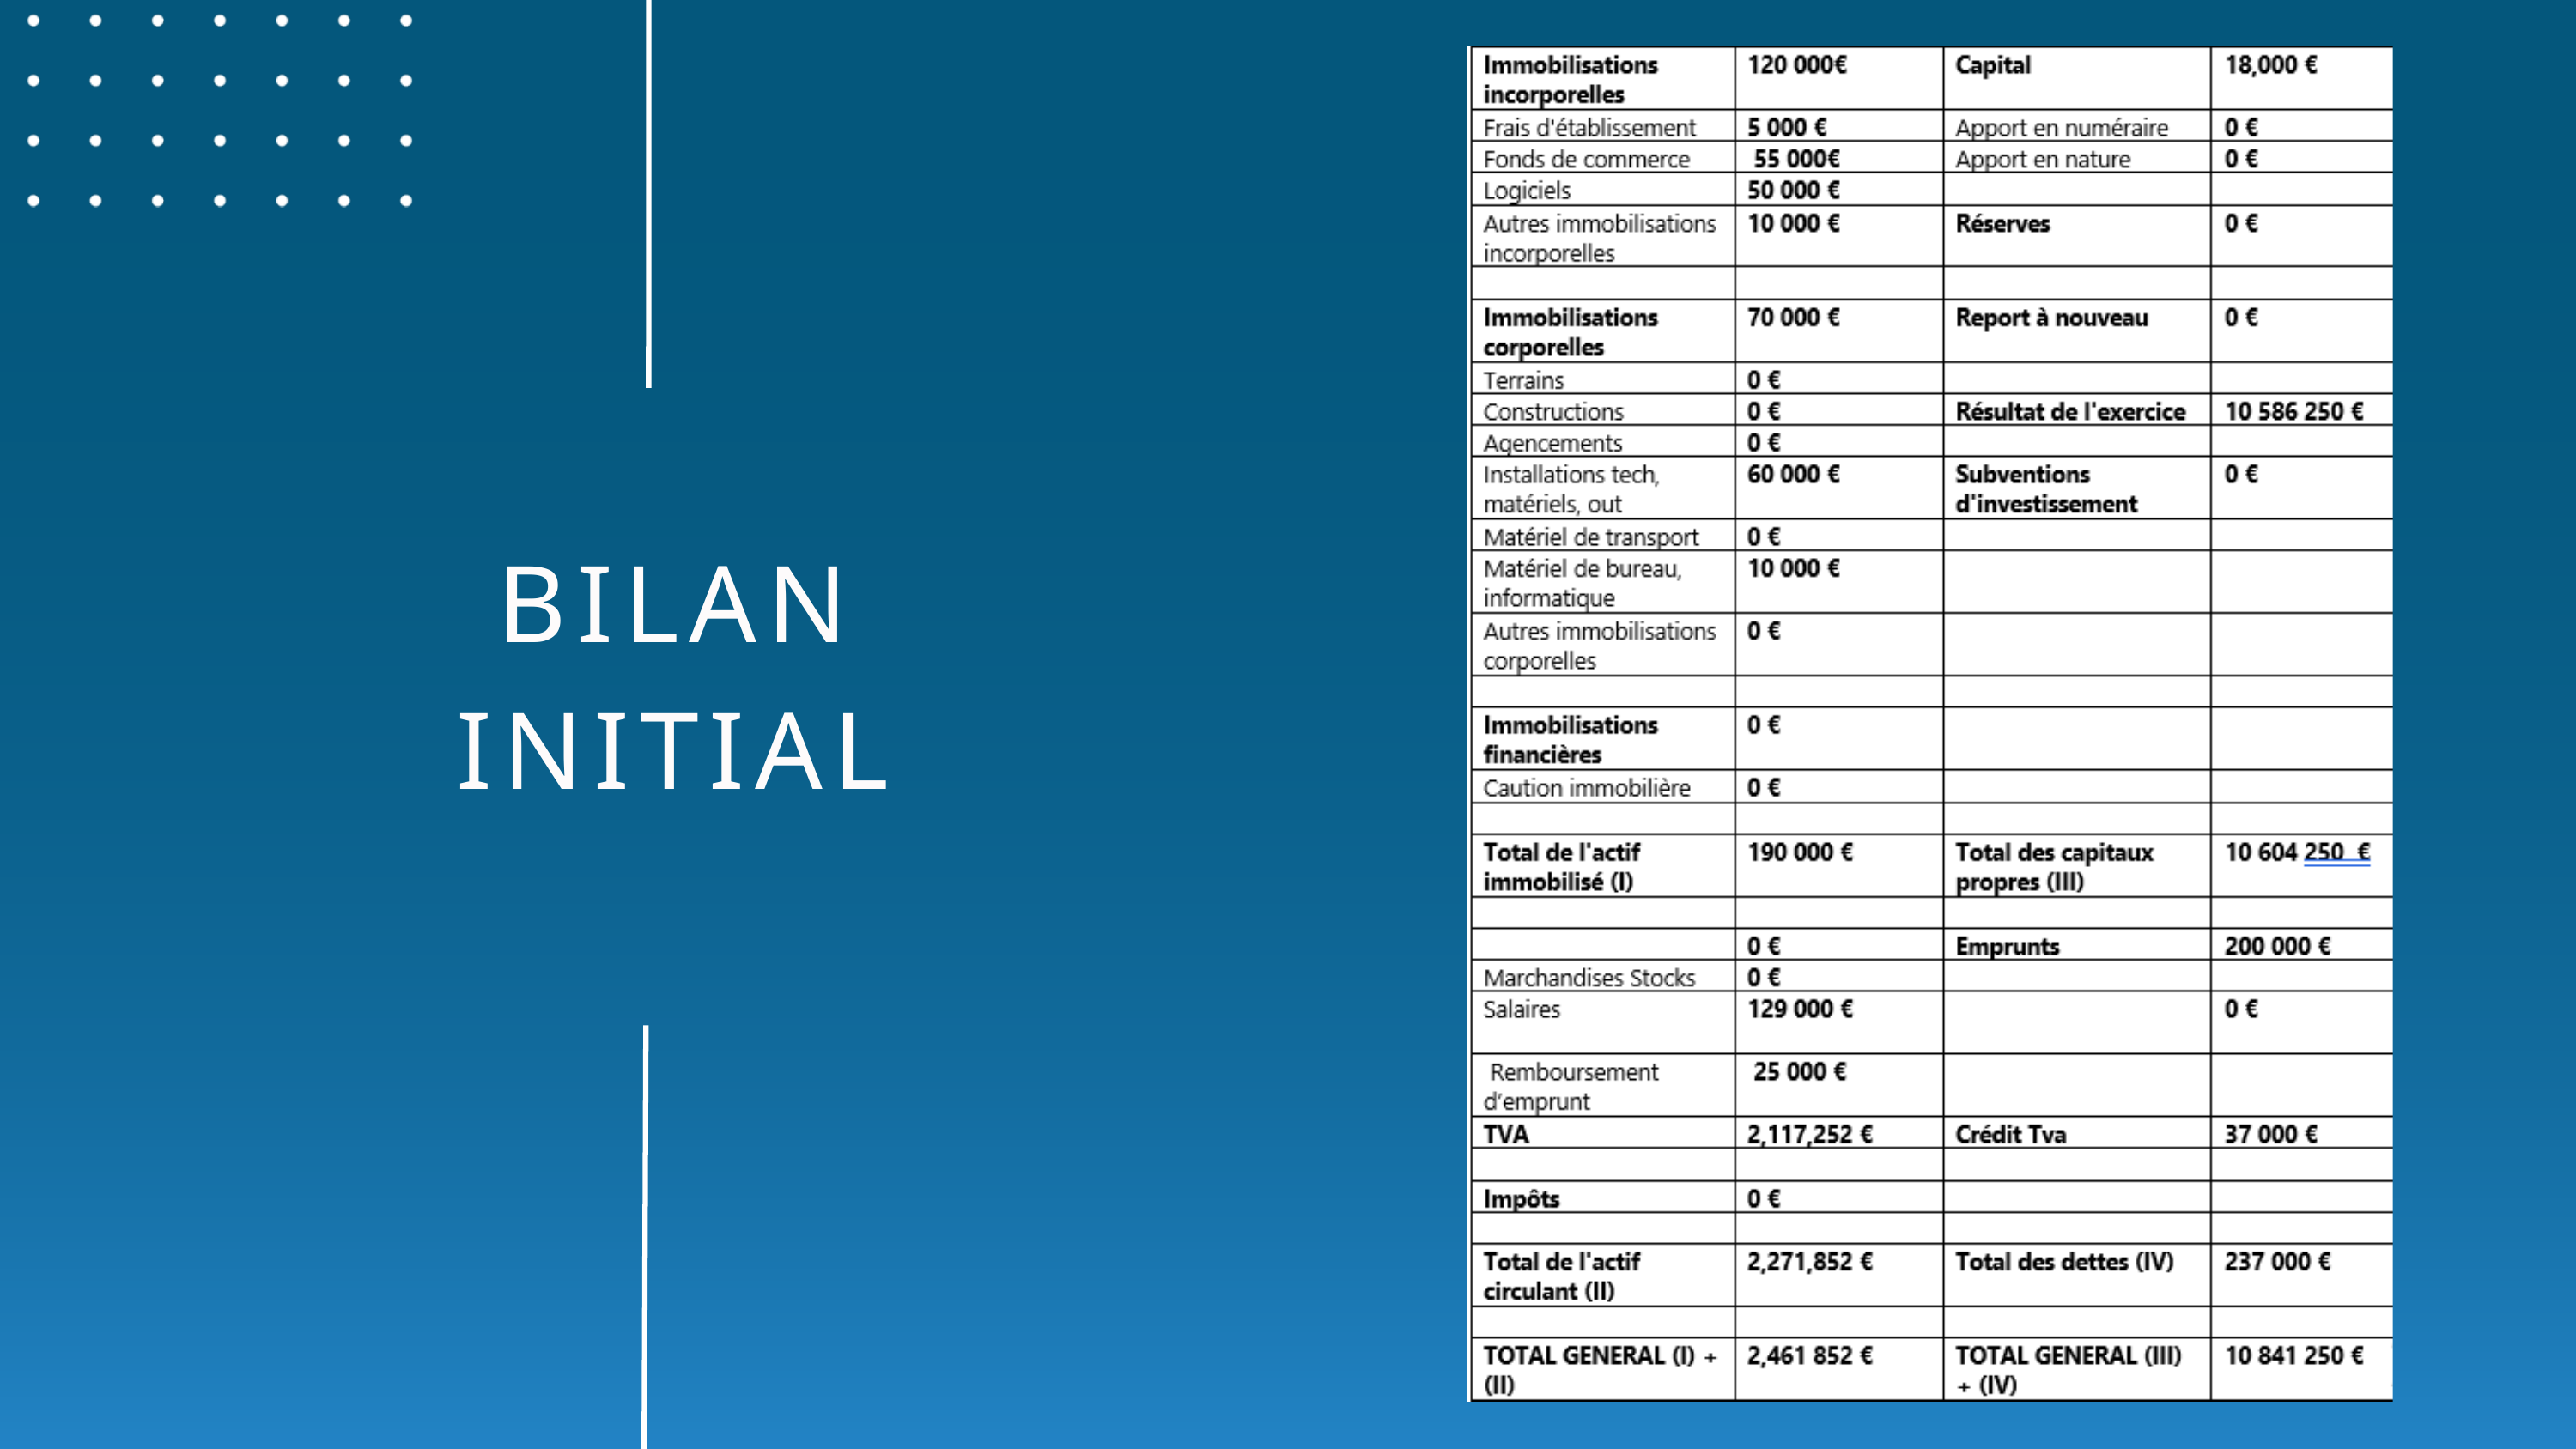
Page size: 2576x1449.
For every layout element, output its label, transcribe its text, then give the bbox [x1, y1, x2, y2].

text_box BILAN INITIAL [58, 517, 1288, 810]
text_box [0, 0, 413, 208]
text_box [0, 0, 2576, 1449]
text_box [1467, 46, 2393, 1402]
